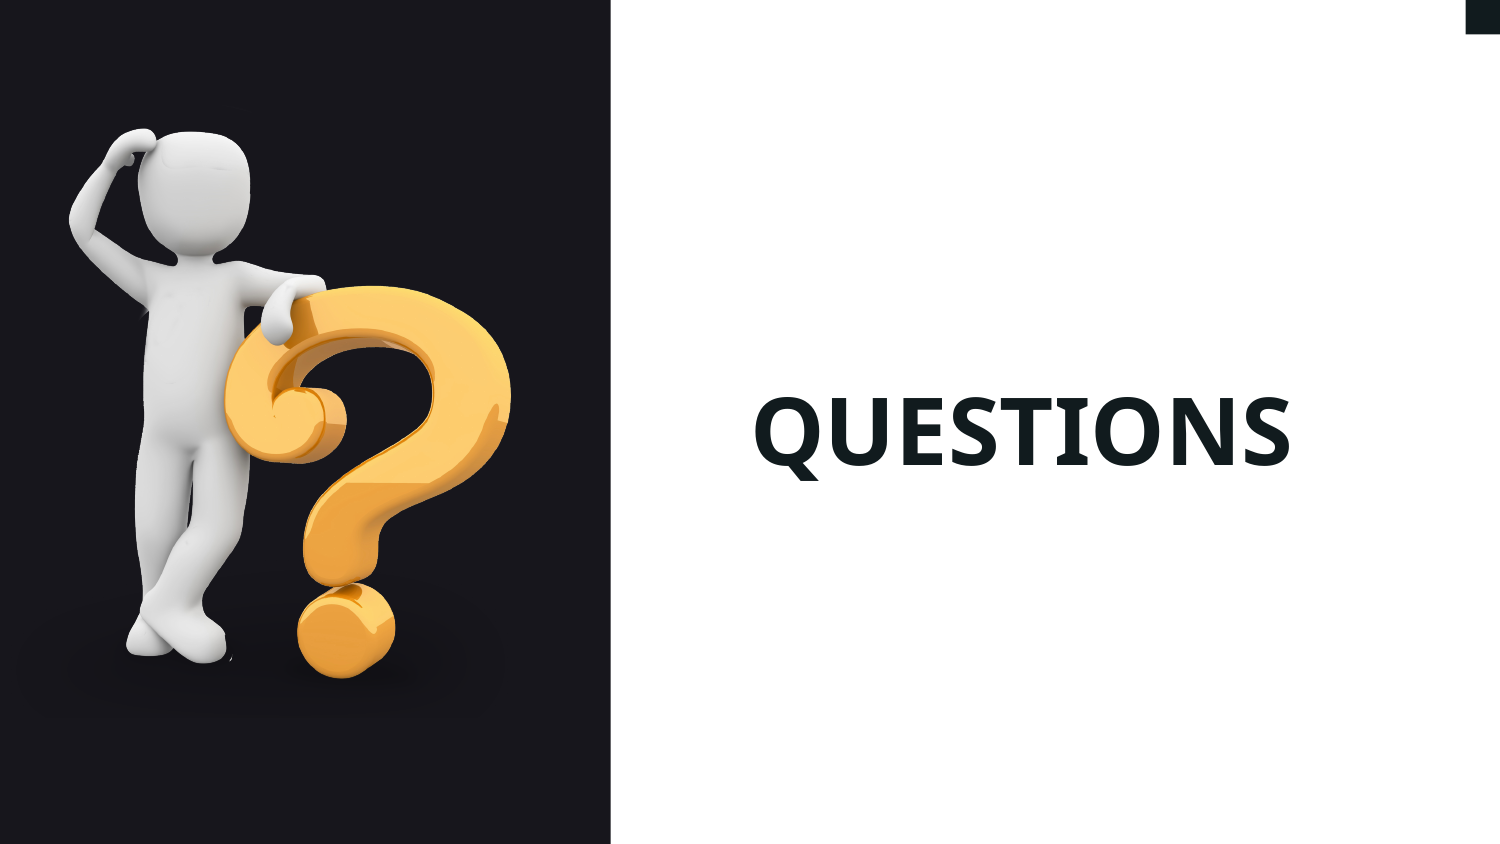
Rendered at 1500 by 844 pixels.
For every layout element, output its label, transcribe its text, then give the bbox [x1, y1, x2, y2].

text_box [1465, 0, 1500, 35]
picture [0, 100, 519, 719]
text_box [0, 0, 611, 844]
text_box QUESTIONS [750, 360, 1315, 485]
